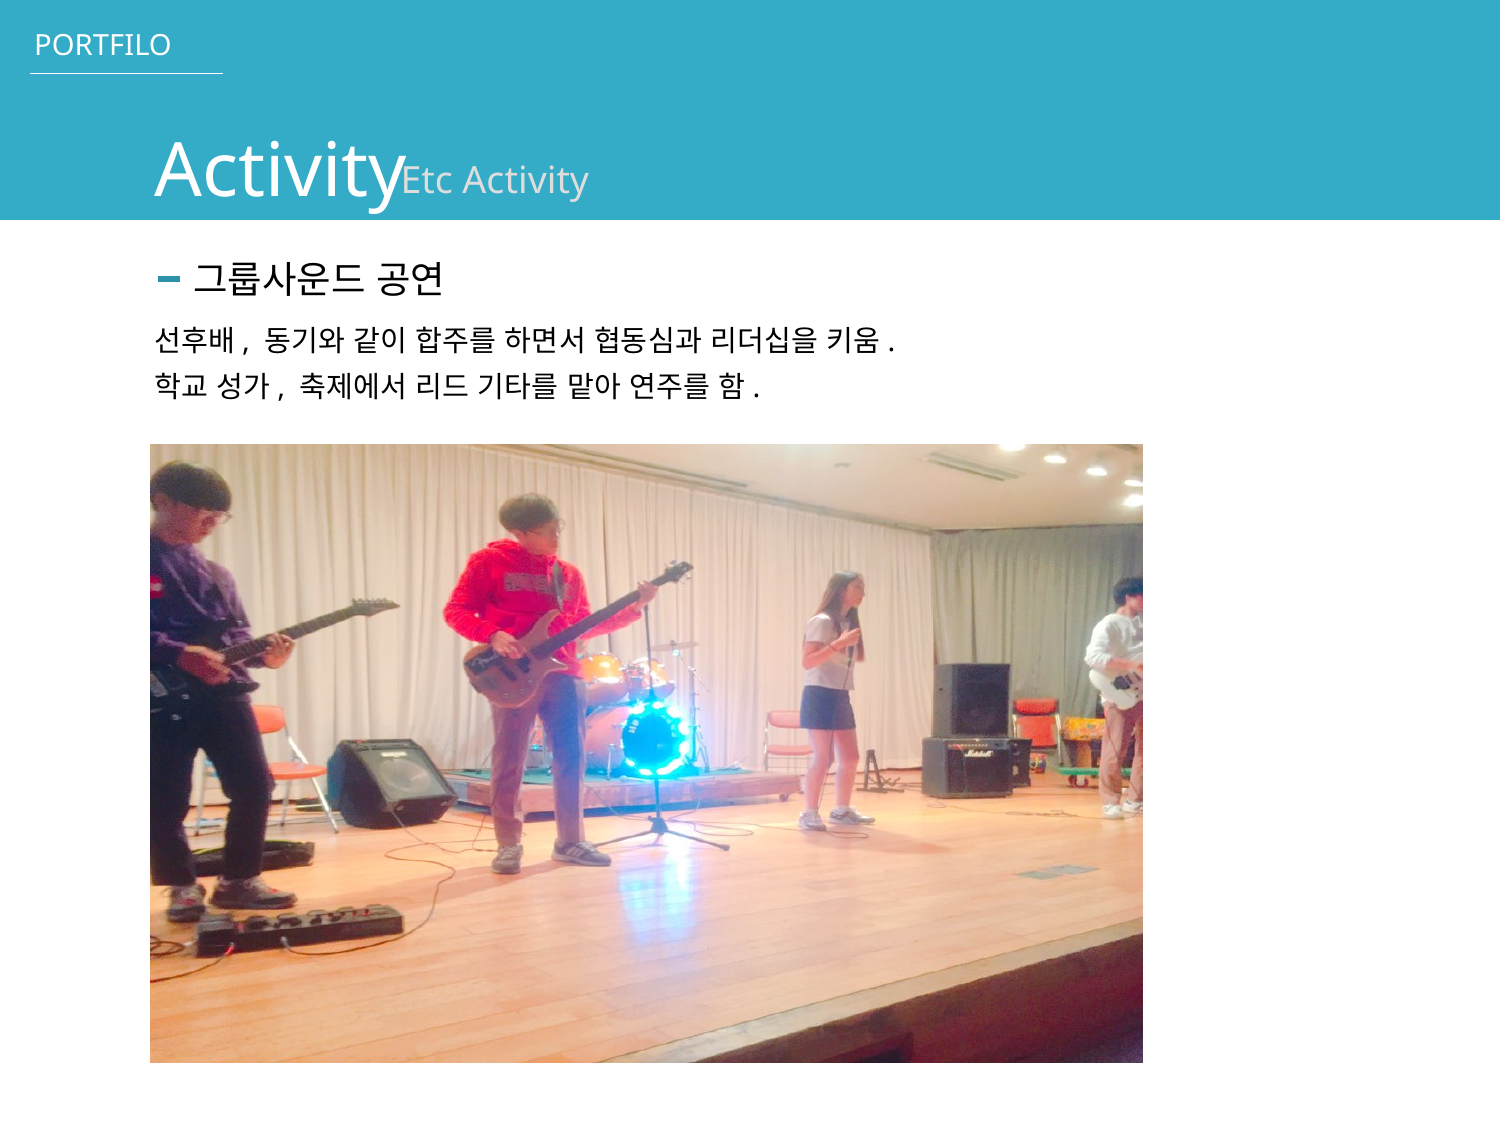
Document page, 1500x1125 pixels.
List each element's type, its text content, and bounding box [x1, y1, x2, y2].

text_box Etc Activity [385, 148, 605, 209]
text_box 학교 성가, 축제에서 리드 기타를 맡아 연주를 함. [139, 360, 974, 411]
text_box 그룹사운드 공연 [178, 249, 656, 309]
text_box 선후배, 동기와 같이 합주를 하면서 협동심과 리더십을 키움. [139, 314, 1152, 365]
picture [149, 444, 1143, 1064]
